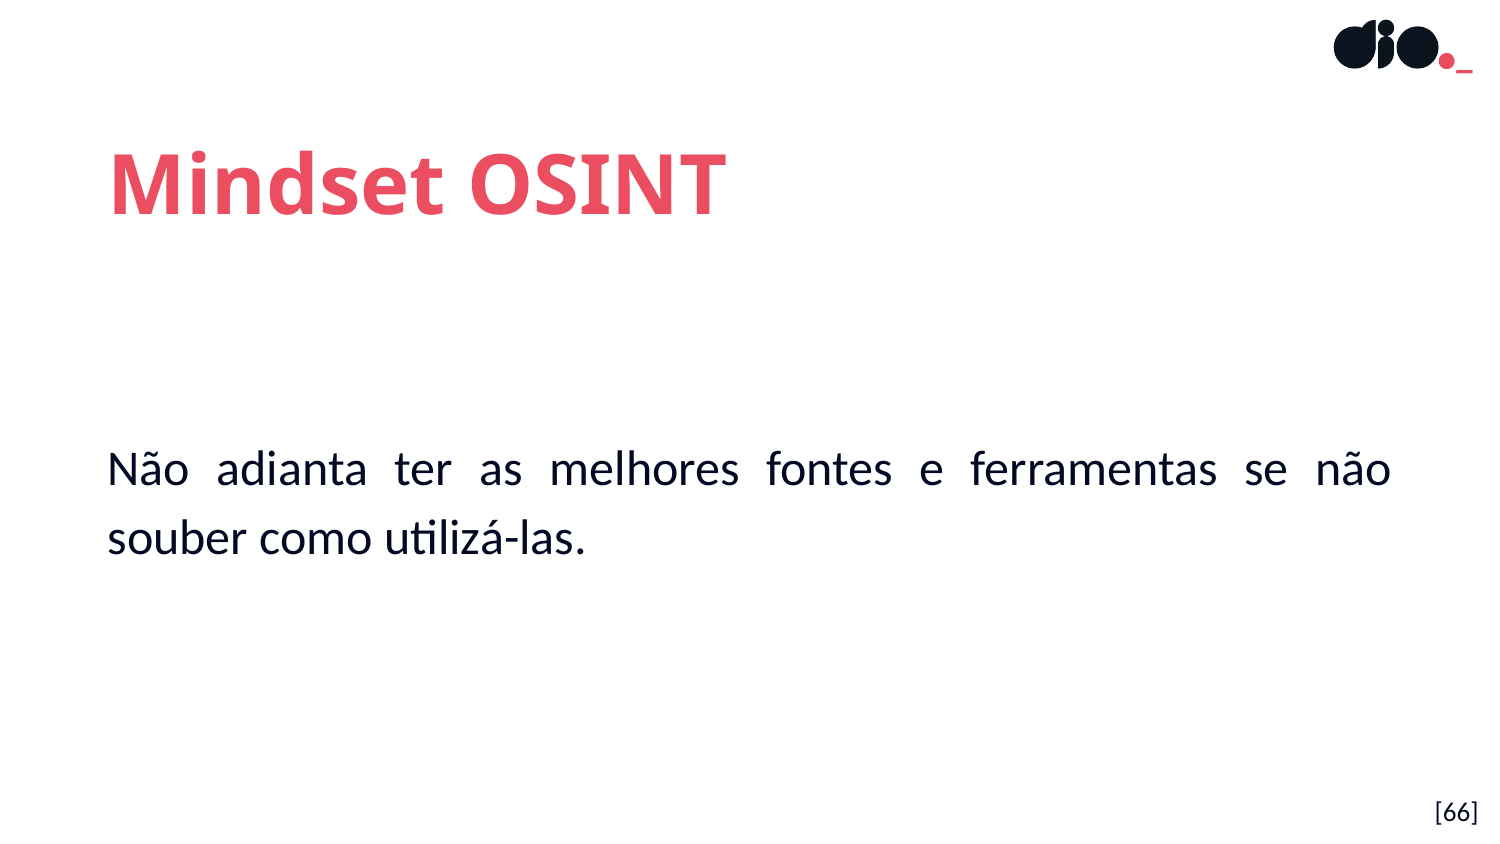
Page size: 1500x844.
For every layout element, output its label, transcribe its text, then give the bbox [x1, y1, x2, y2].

text_box Mindset OSINT [92, 104, 1408, 243]
slide_number [66] [1403, 779, 1494, 844]
text_box Não adianta ter as melhores fontes e ferramentas se não souber como utilizá-las. [92, 243, 1408, 749]
picture [1333, 19, 1473, 74]
